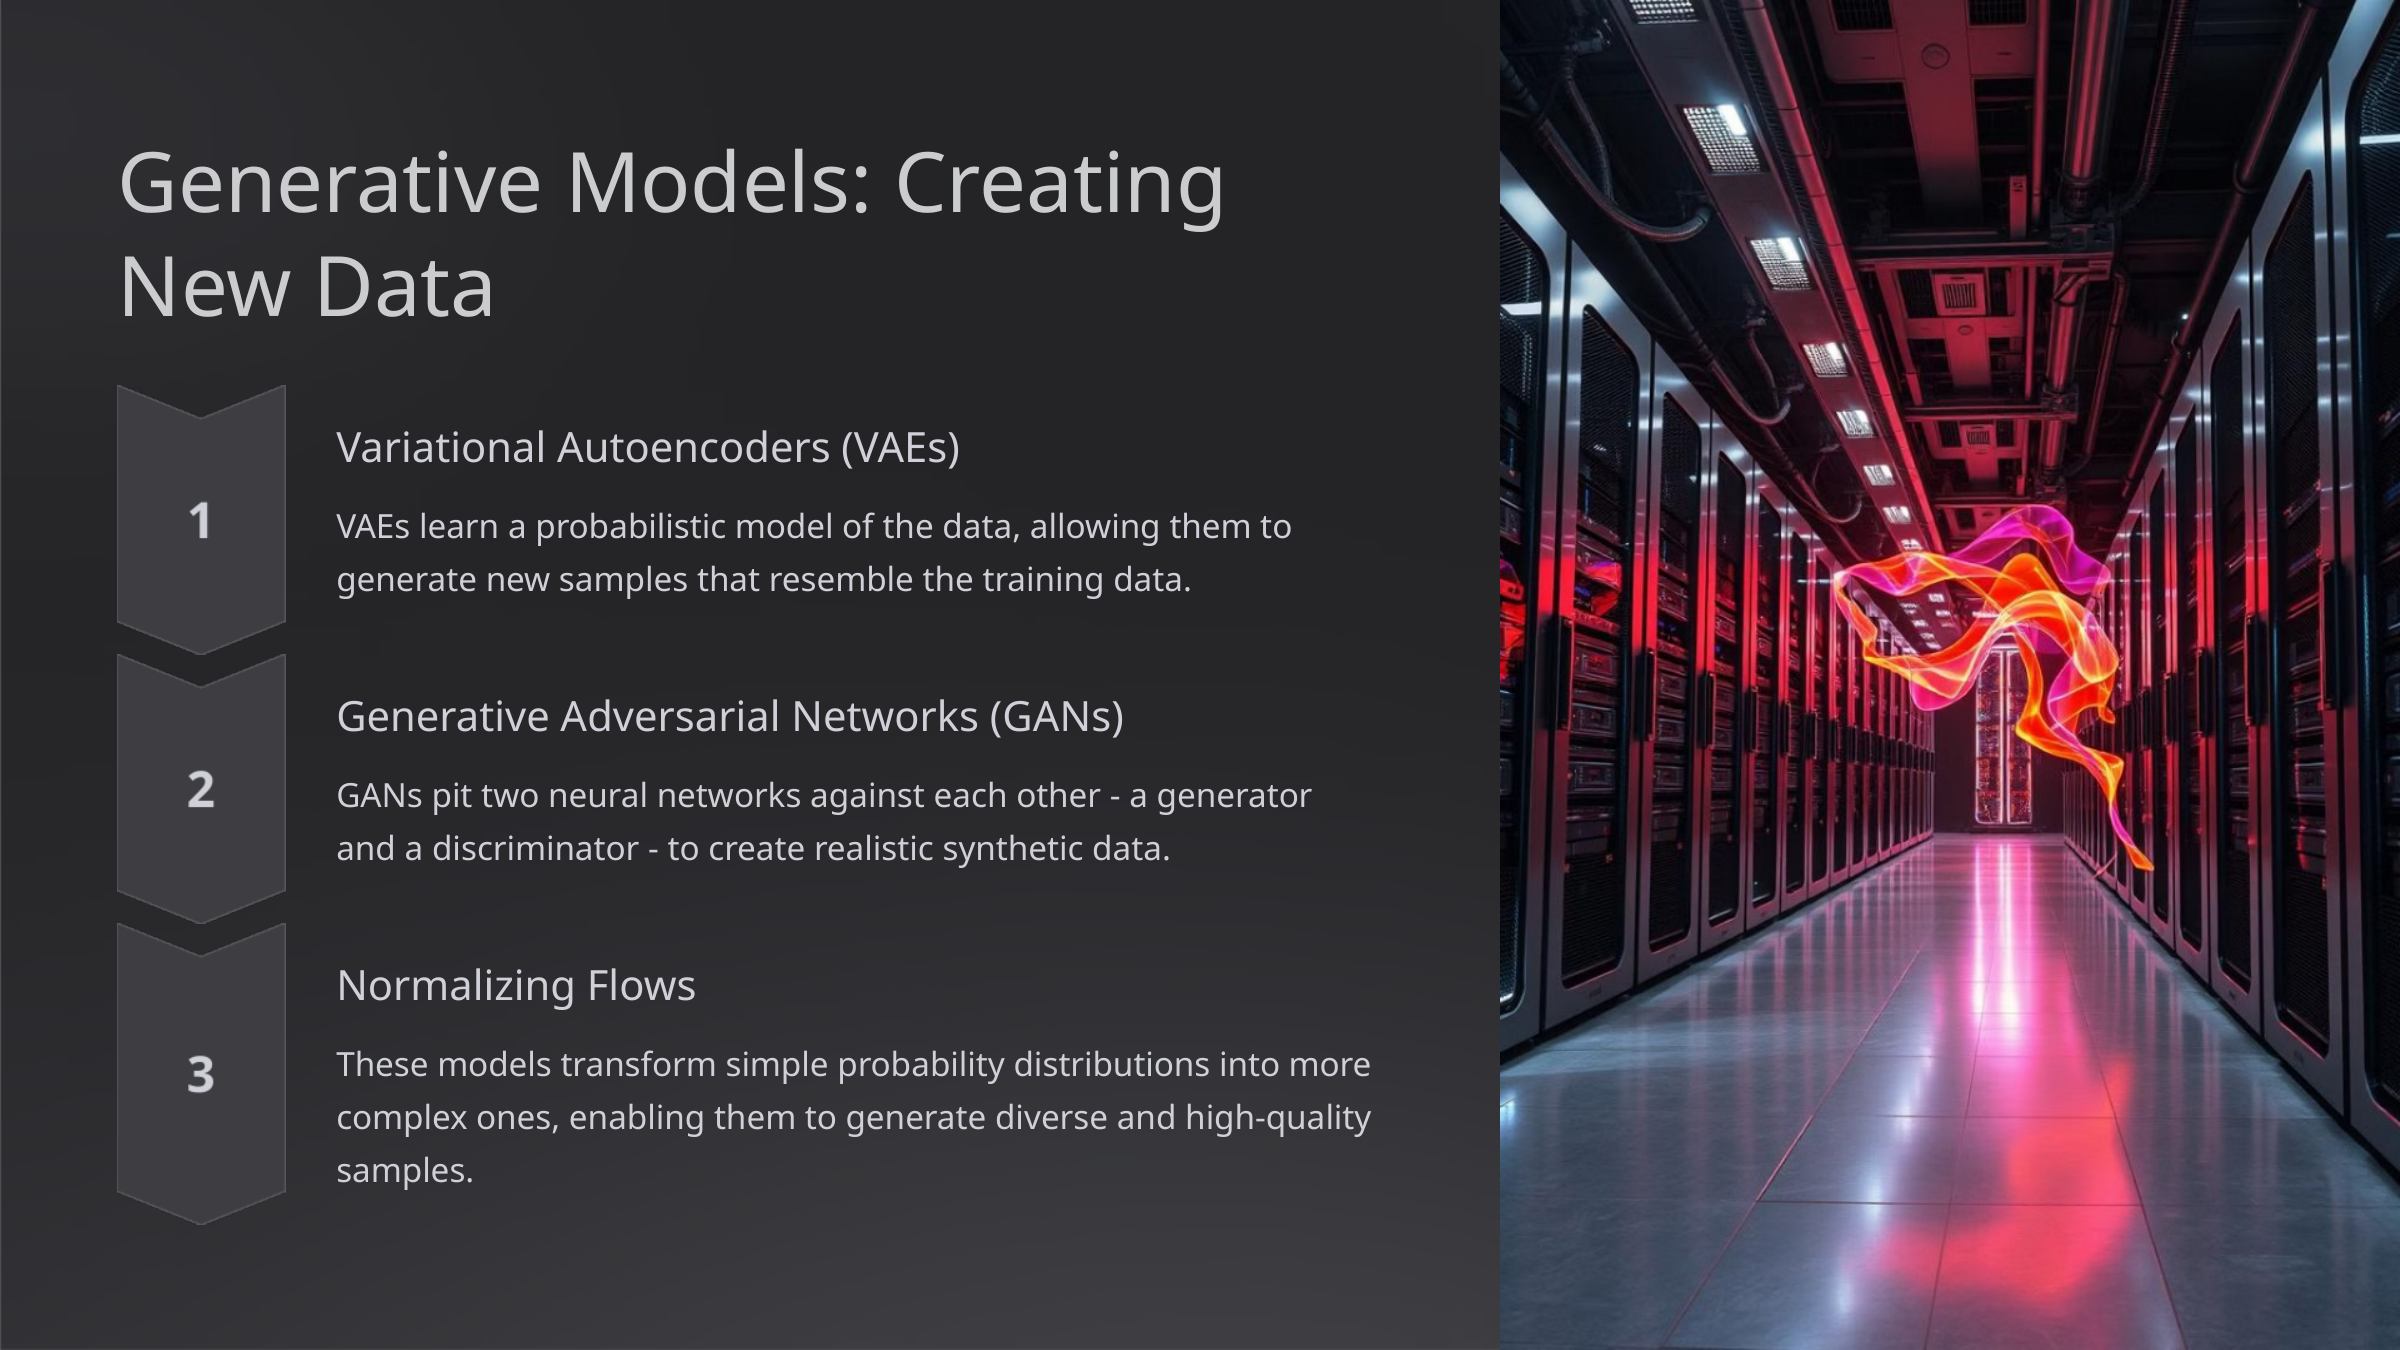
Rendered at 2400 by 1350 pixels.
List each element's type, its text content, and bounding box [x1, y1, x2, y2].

text_box Generative Models: Creating New Data [117, 125, 1383, 336]
text_box Generative Adversarial Networks (GANs) [336, 688, 1133, 741]
text_box These models transform simple probability distributions into more complex ones, enabling them to generate diverse and high-quality samples. [336, 1029, 1383, 1192]
text_box Variational Autoencoders (VAEs) [336, 419, 981, 472]
text_box VAEs learn a probabilistic model of the data, allowing them to generate new samples that resemble the training data. [336, 491, 1383, 600]
text_box Normalizing Flows [336, 957, 757, 1010]
picture [117, 385, 286, 1225]
picture [1499, 0, 2400, 1350]
text_box GANs pit two neural networks against each other - a generator and a discriminator - to create realistic synthetic data. [336, 760, 1383, 869]
